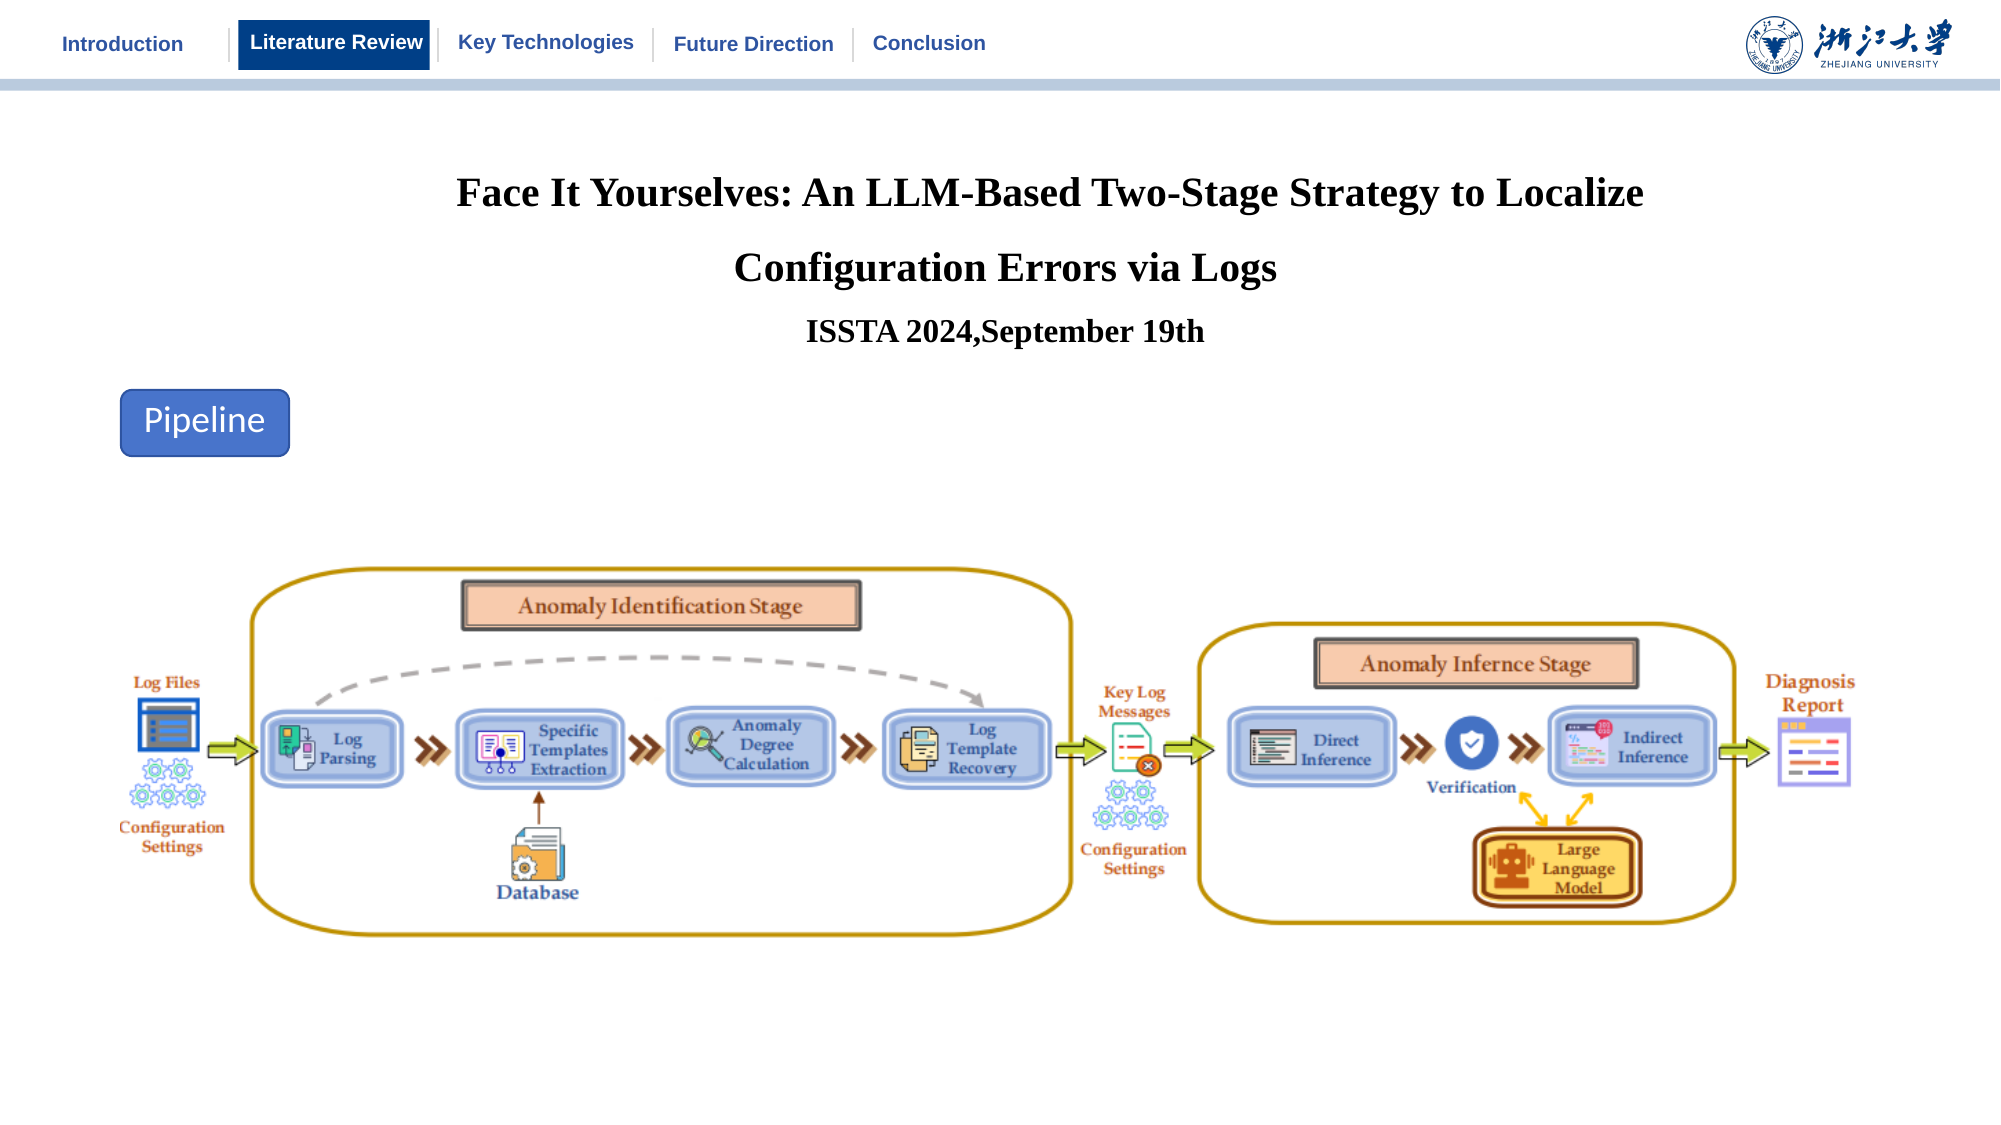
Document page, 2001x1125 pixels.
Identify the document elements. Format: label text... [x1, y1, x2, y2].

text_box Future Direction [633, 22, 875, 78]
text_box Face It Yourselves: An LLM-Based Two-Stage Strategy to Localize Configuration Errors via Logs ISSTA 2024,September 19th [366, 132, 1832, 357]
text_box [0, 78, 2000, 92]
text_box Conclusion [858, 22, 1013, 77]
text_box Pipeline [129, 387, 342, 447]
picture [120, 534, 1880, 958]
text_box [22, 19, 686, 71]
picture [1745, 15, 1952, 74]
text_box [119, 389, 290, 458]
